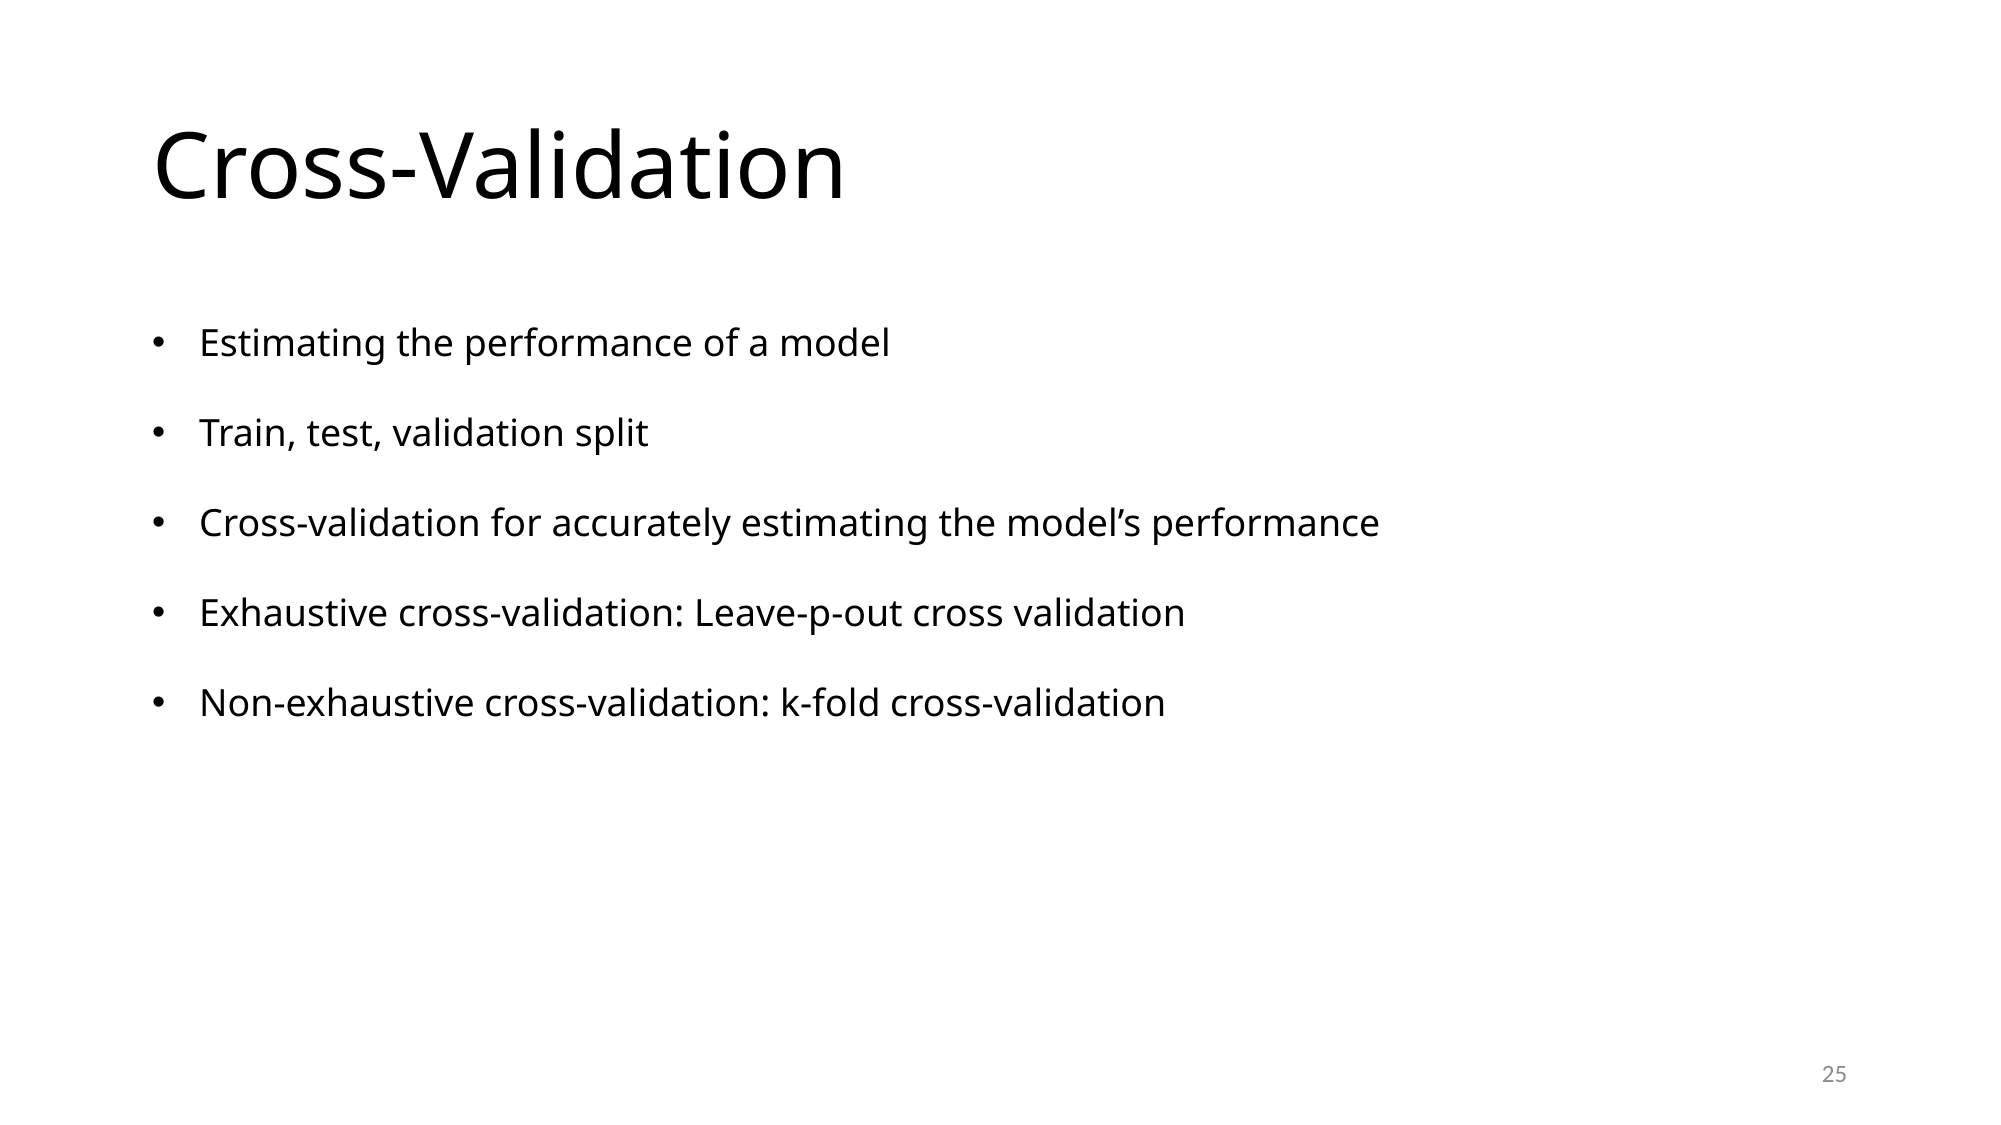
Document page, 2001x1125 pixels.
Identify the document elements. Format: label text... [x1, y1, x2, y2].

title Cross-Validation [137, 59, 1863, 278]
slide_number 25 [1412, 1042, 1863, 1103]
text_box Estimating the performance of a model Train, test, validation split Cross-validation for accurately estimating the model’s performance Exhaustive cross-validation: Leave-p-out cross validation Non-exhaustive cross-validation: k-fold cross-validation [137, 311, 1646, 731]
